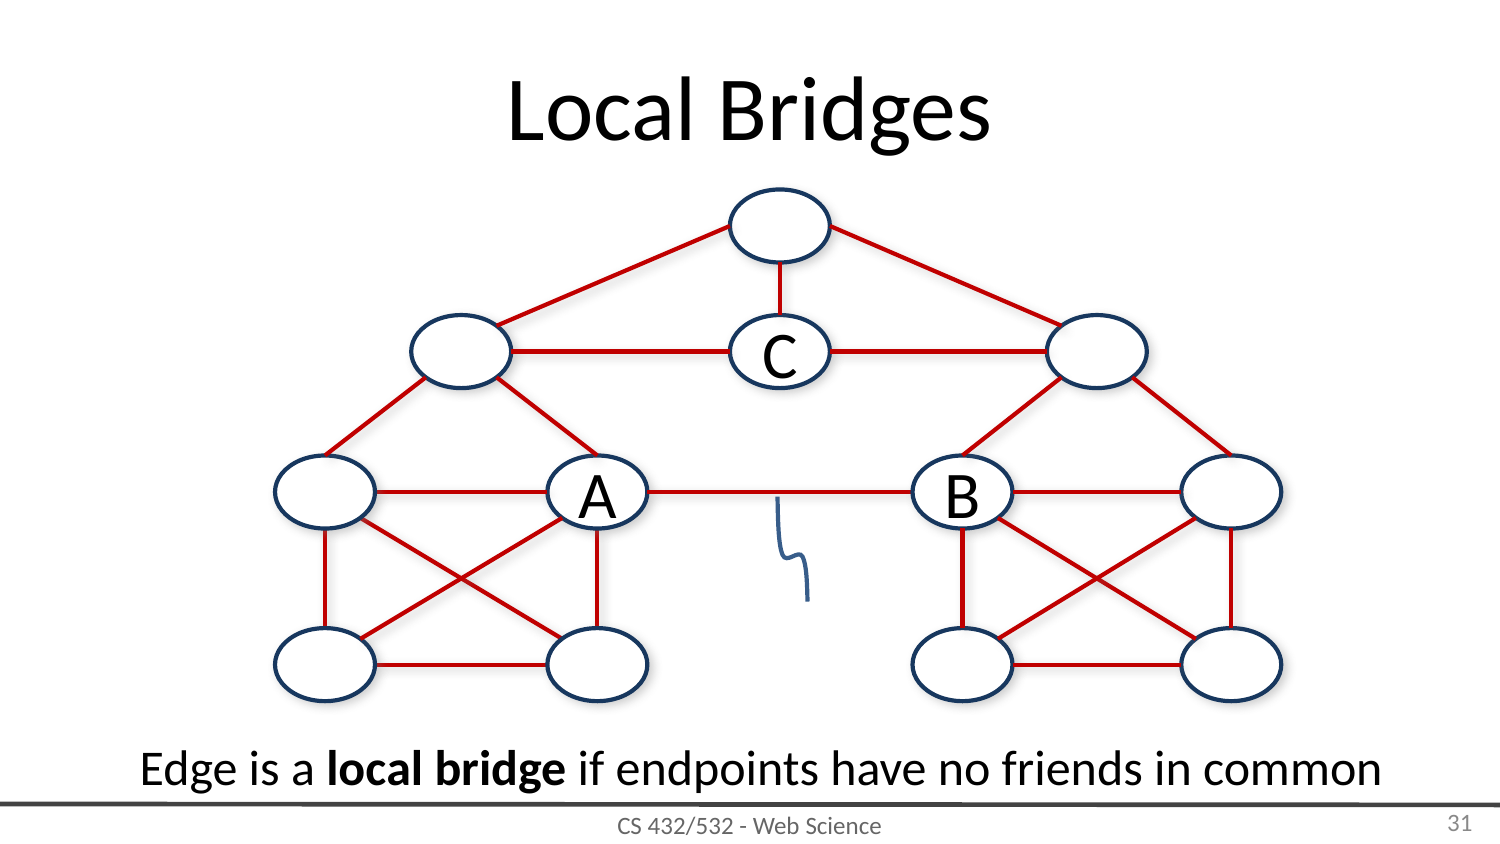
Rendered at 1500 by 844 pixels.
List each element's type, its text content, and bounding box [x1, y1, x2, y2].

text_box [360, 517, 563, 640]
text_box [496, 225, 731, 326]
text_box [275, 455, 375, 529]
text_box Edge is a local bridge if endpoints have no friends in common [92, 727, 1430, 784]
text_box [324, 377, 426, 456]
text_box [777, 501, 808, 602]
text_box B [912, 455, 1013, 529]
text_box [496, 377, 598, 456]
text_box [1181, 628, 1282, 702]
title Local Bridges [75, 33, 1425, 175]
slide_number ‹#› [1137, 798, 1488, 844]
text_box [1047, 315, 1147, 389]
text_box [275, 628, 375, 702]
text_box C [730, 315, 830, 389]
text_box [997, 517, 1197, 640]
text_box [829, 225, 1062, 326]
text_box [962, 377, 1062, 456]
text_box [1181, 455, 1282, 529]
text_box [1131, 377, 1232, 456]
text_box [547, 628, 648, 702]
text_box [730, 189, 830, 263]
text_box [912, 628, 1013, 702]
text_box A [547, 455, 648, 529]
text_box [411, 315, 511, 389]
